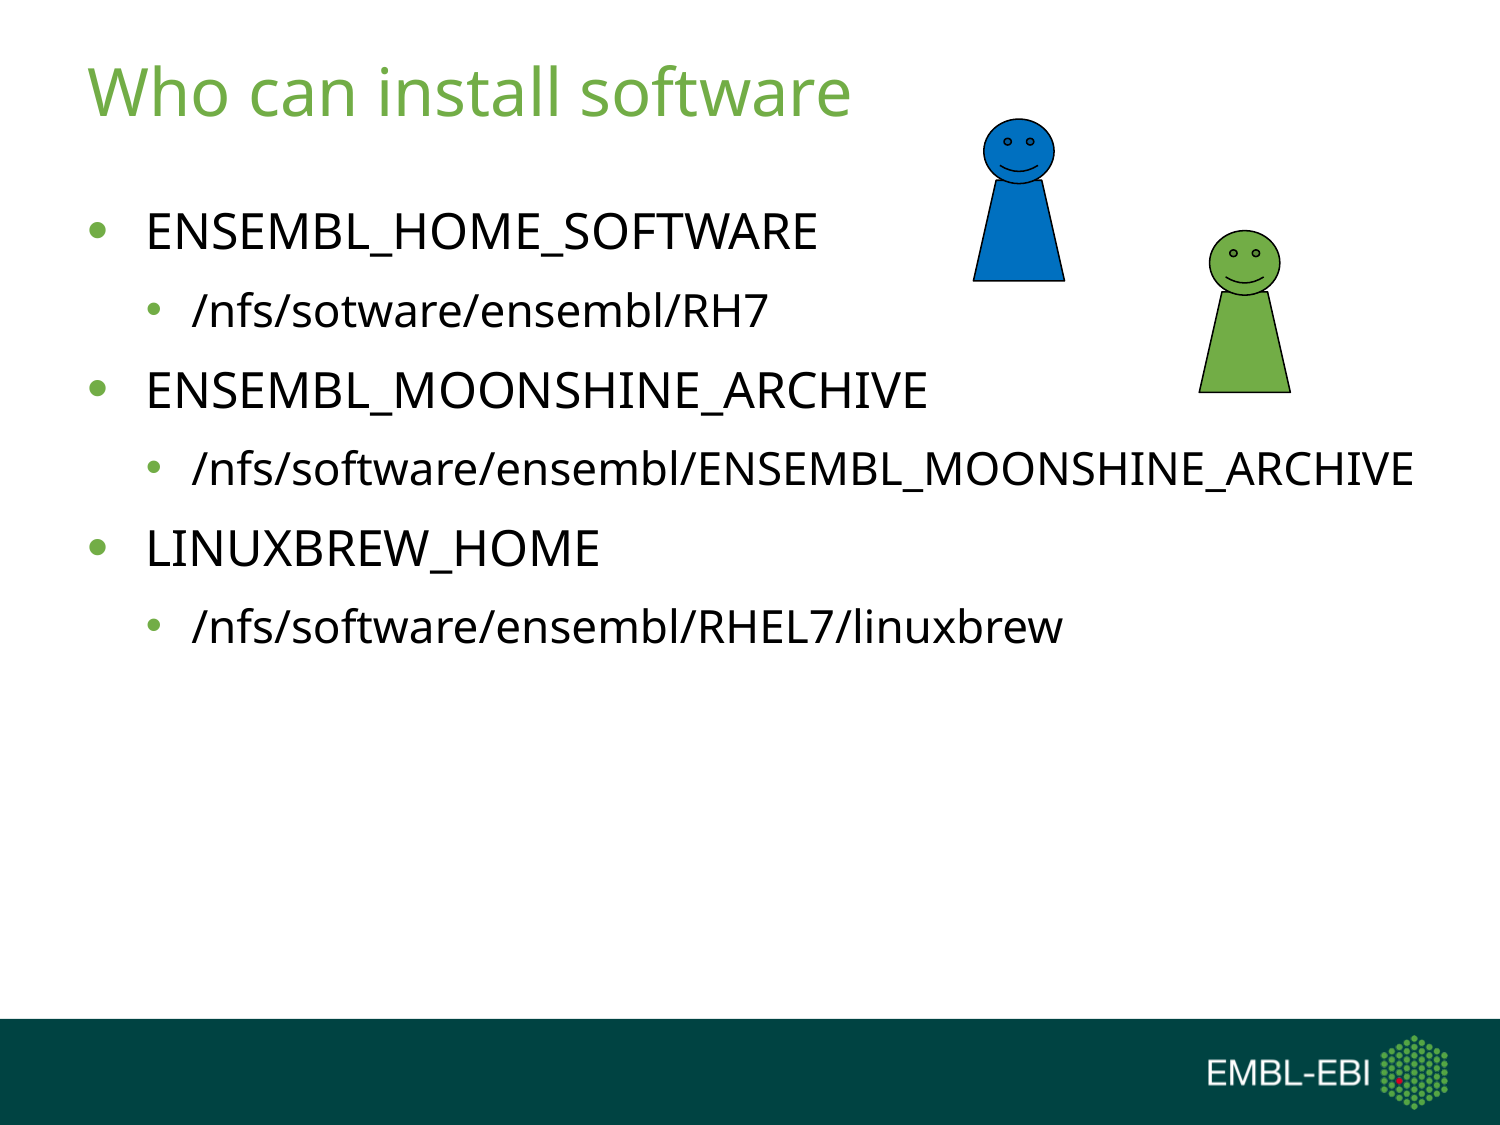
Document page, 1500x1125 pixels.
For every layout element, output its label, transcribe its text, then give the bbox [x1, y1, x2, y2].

title Who can install software [87, 50, 1425, 175]
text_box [1198, 230, 1291, 393]
list ENSEMBL_HOME_SOFTWARE /nfs/sotware/ensembl/RH7 ENSEMBL_MOONSHINE_ARCHIVE /nfs/software/ensembl/ENSEMBL_MOONSHINE_ARCHIVE LINUXBREW_HOME /nfs/software/ensembl/RHEL7/linuxbrew [87, 200, 1425, 914]
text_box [973, 118, 1065, 282]
picture [1208, 1035, 1448, 1110]
